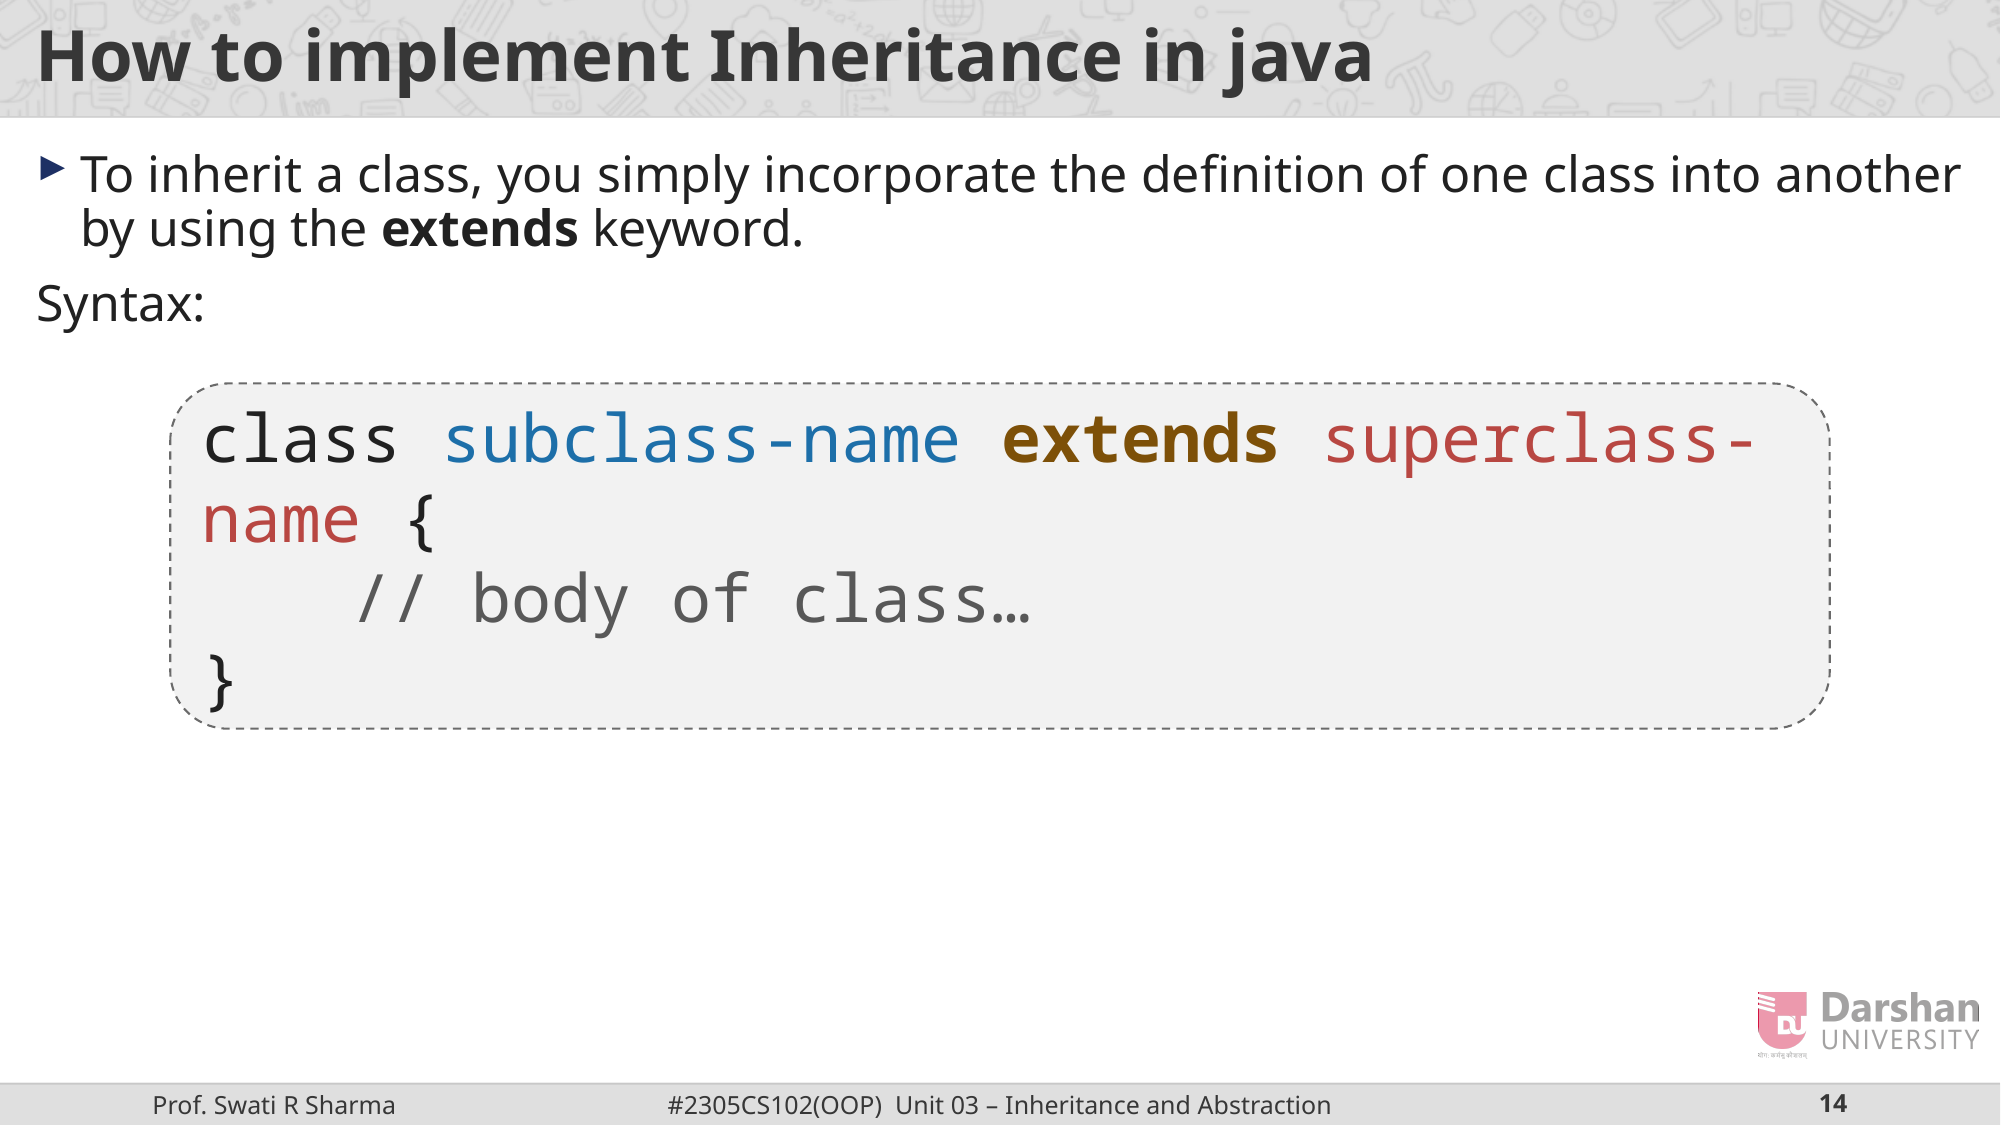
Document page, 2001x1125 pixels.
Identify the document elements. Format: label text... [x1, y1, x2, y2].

text_box class subclass-name extends superclass-name { // body of class… } [169, 382, 1831, 730]
list To inherit a class, you simply incorporate the definition of one class into another by using the extends keyword. Syntax: [21, 141, 1979, 1059]
title How to implement Inheritance in java [0, 0, 2000, 117]
